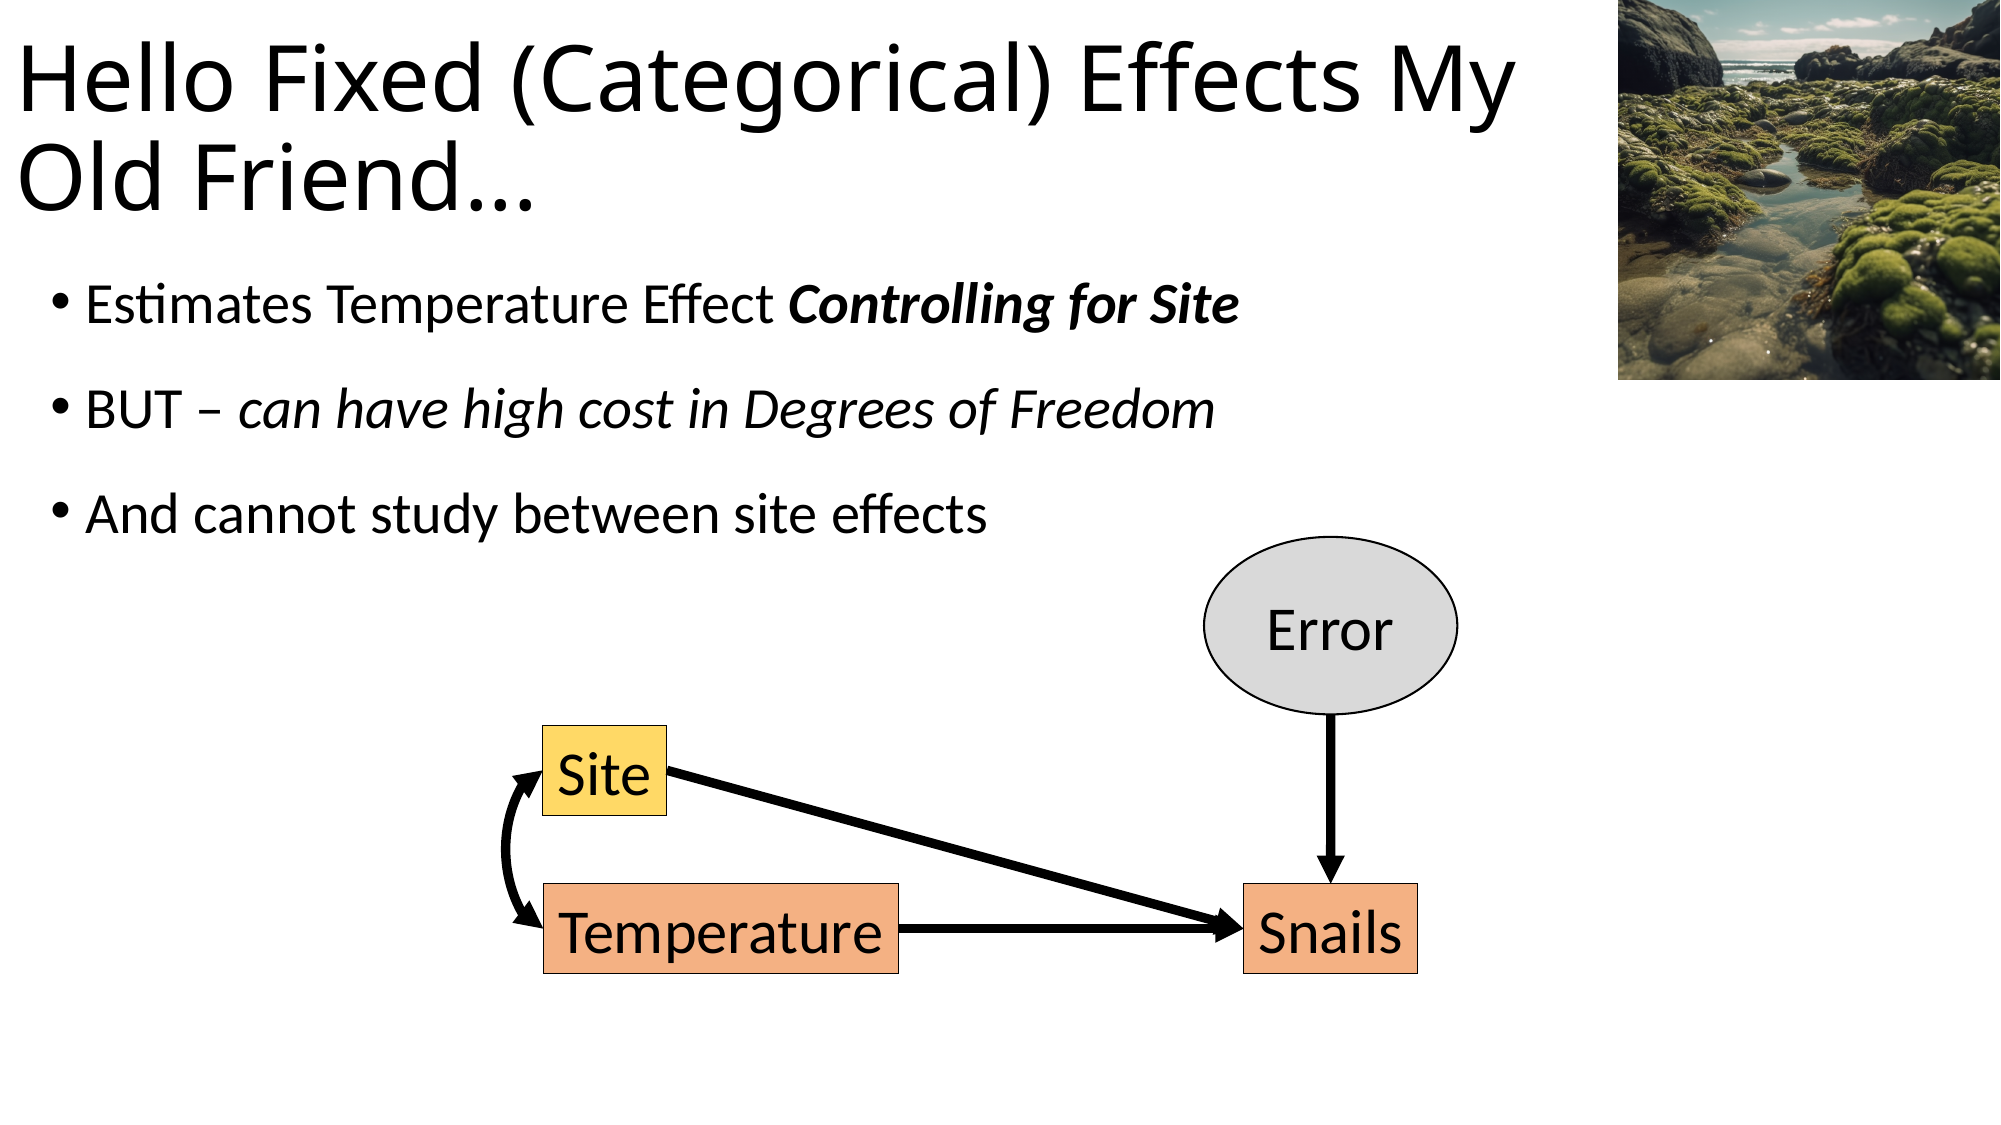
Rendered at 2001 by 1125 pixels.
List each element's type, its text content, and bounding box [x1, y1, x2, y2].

text_box Temperature [543, 883, 899, 974]
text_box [667, 770, 1243, 930]
text_box Snails [1243, 883, 1418, 974]
text_box Error [1202, 535, 1459, 716]
title Hello Fixed (Categorical) Effects My Old Friend... [0, 22, 1618, 240]
picture [1618, 0, 2000, 380]
text_box Site [542, 725, 667, 816]
text_box Estimates Temperature Effect Controlling for Site BUT – can have high cost in Degrees of Freedom And cannot study between site effects [35, 222, 1256, 553]
